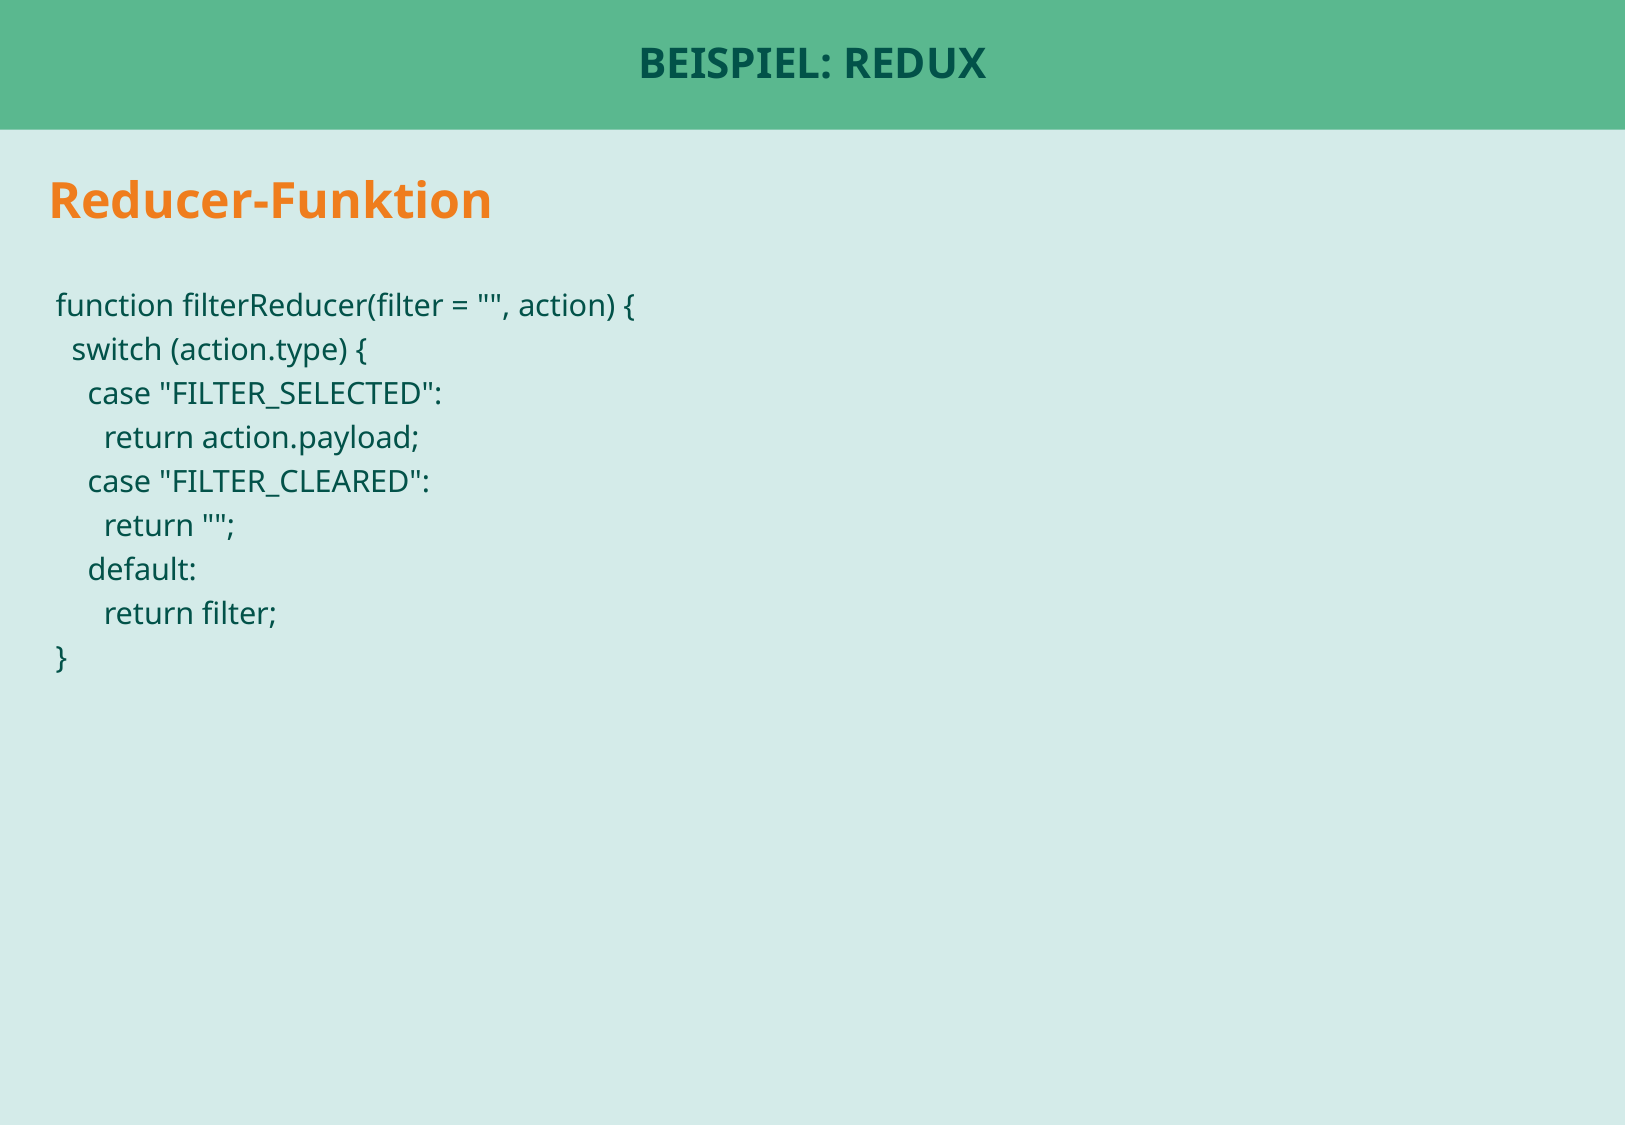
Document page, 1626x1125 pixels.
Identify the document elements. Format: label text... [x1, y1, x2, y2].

text_box function filterReducer(filter = "", action) { switch (action.type) { case "FILTER_SELECTED": return action.payload; case "FILTER_CLEARED": return ""; default: return filter; } [55, 242, 1592, 719]
list Reducer-Funktion [33, 168, 1592, 1043]
title Beispiel: Redux [0, 0, 1625, 130]
